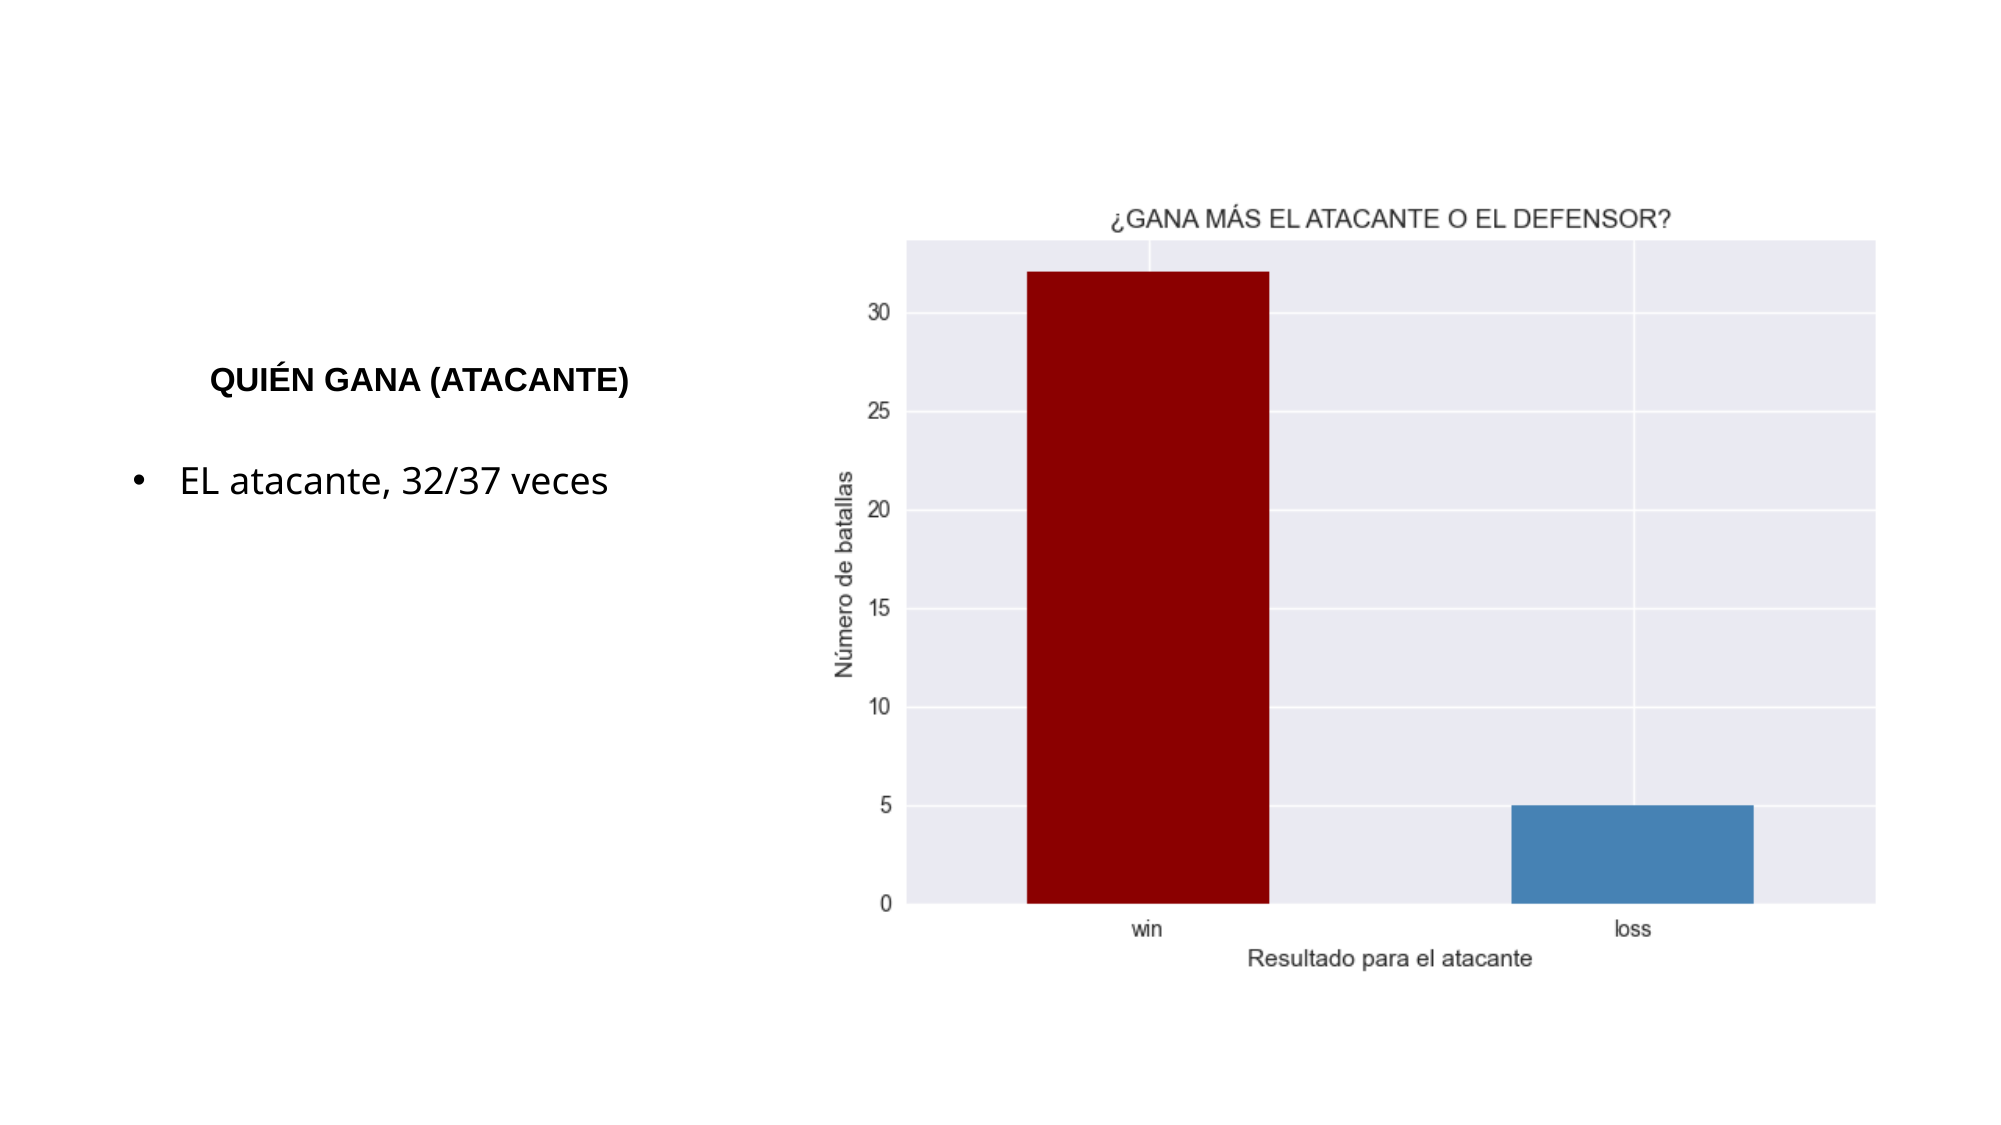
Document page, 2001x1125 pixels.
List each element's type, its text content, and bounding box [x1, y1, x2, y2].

text_box QUIÉN GANA (ATACANTE) [108, 350, 732, 405]
text_box EL atacante, 32/37 veces [117, 449, 738, 600]
picture [820, 188, 1891, 987]
